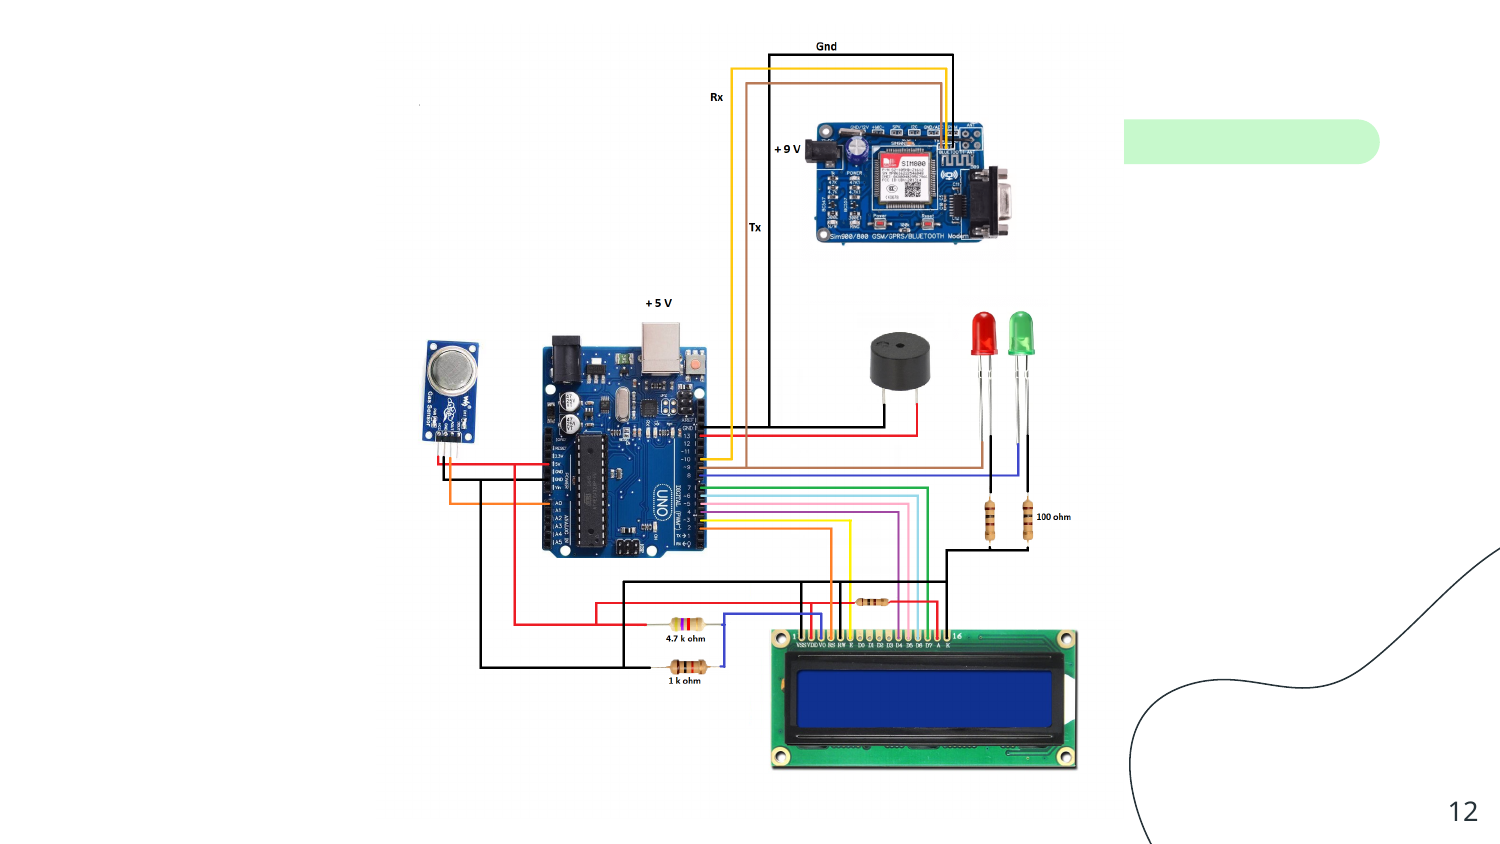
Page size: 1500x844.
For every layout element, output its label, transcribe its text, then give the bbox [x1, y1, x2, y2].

picture [376, 24, 1124, 819]
slide_number ‹#› [1403, 779, 1494, 844]
